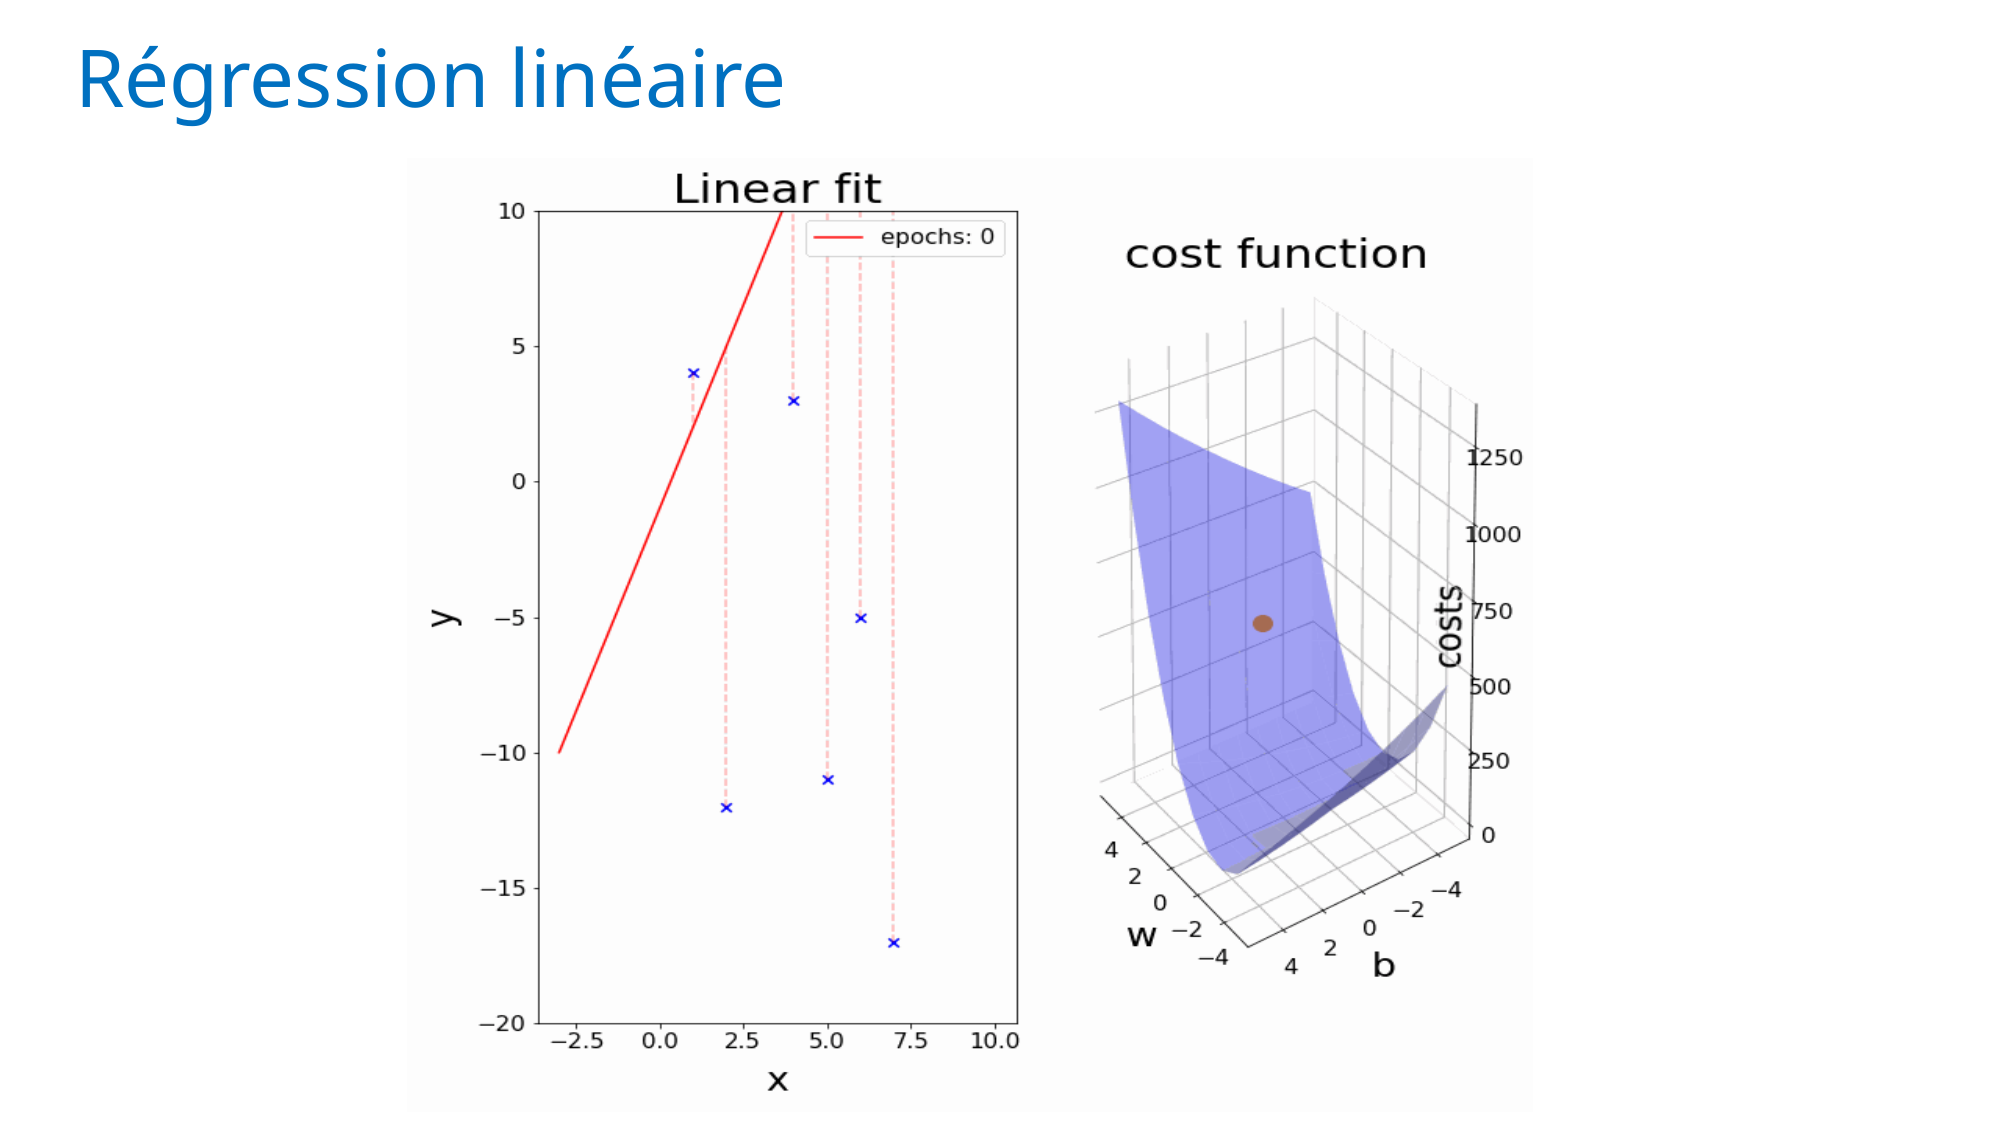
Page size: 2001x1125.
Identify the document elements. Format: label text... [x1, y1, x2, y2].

title Régression linéaire [60, 30, 1952, 133]
picture [407, 158, 1533, 1112]
